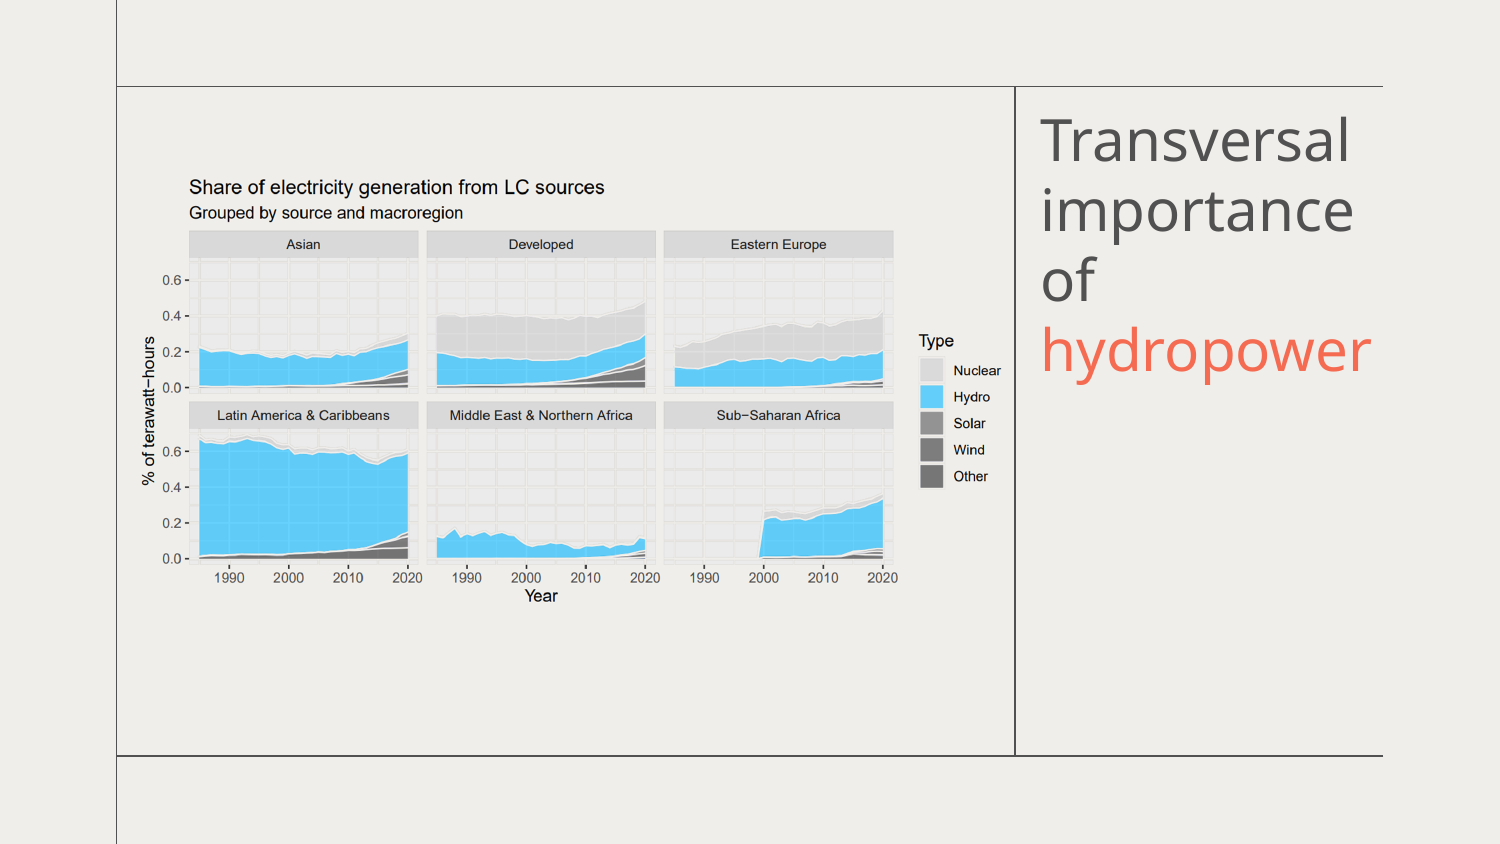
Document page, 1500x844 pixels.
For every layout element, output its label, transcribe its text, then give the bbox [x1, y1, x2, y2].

title Transversal importance of hydropower [1025, 88, 1429, 439]
picture [119, 174, 1012, 613]
